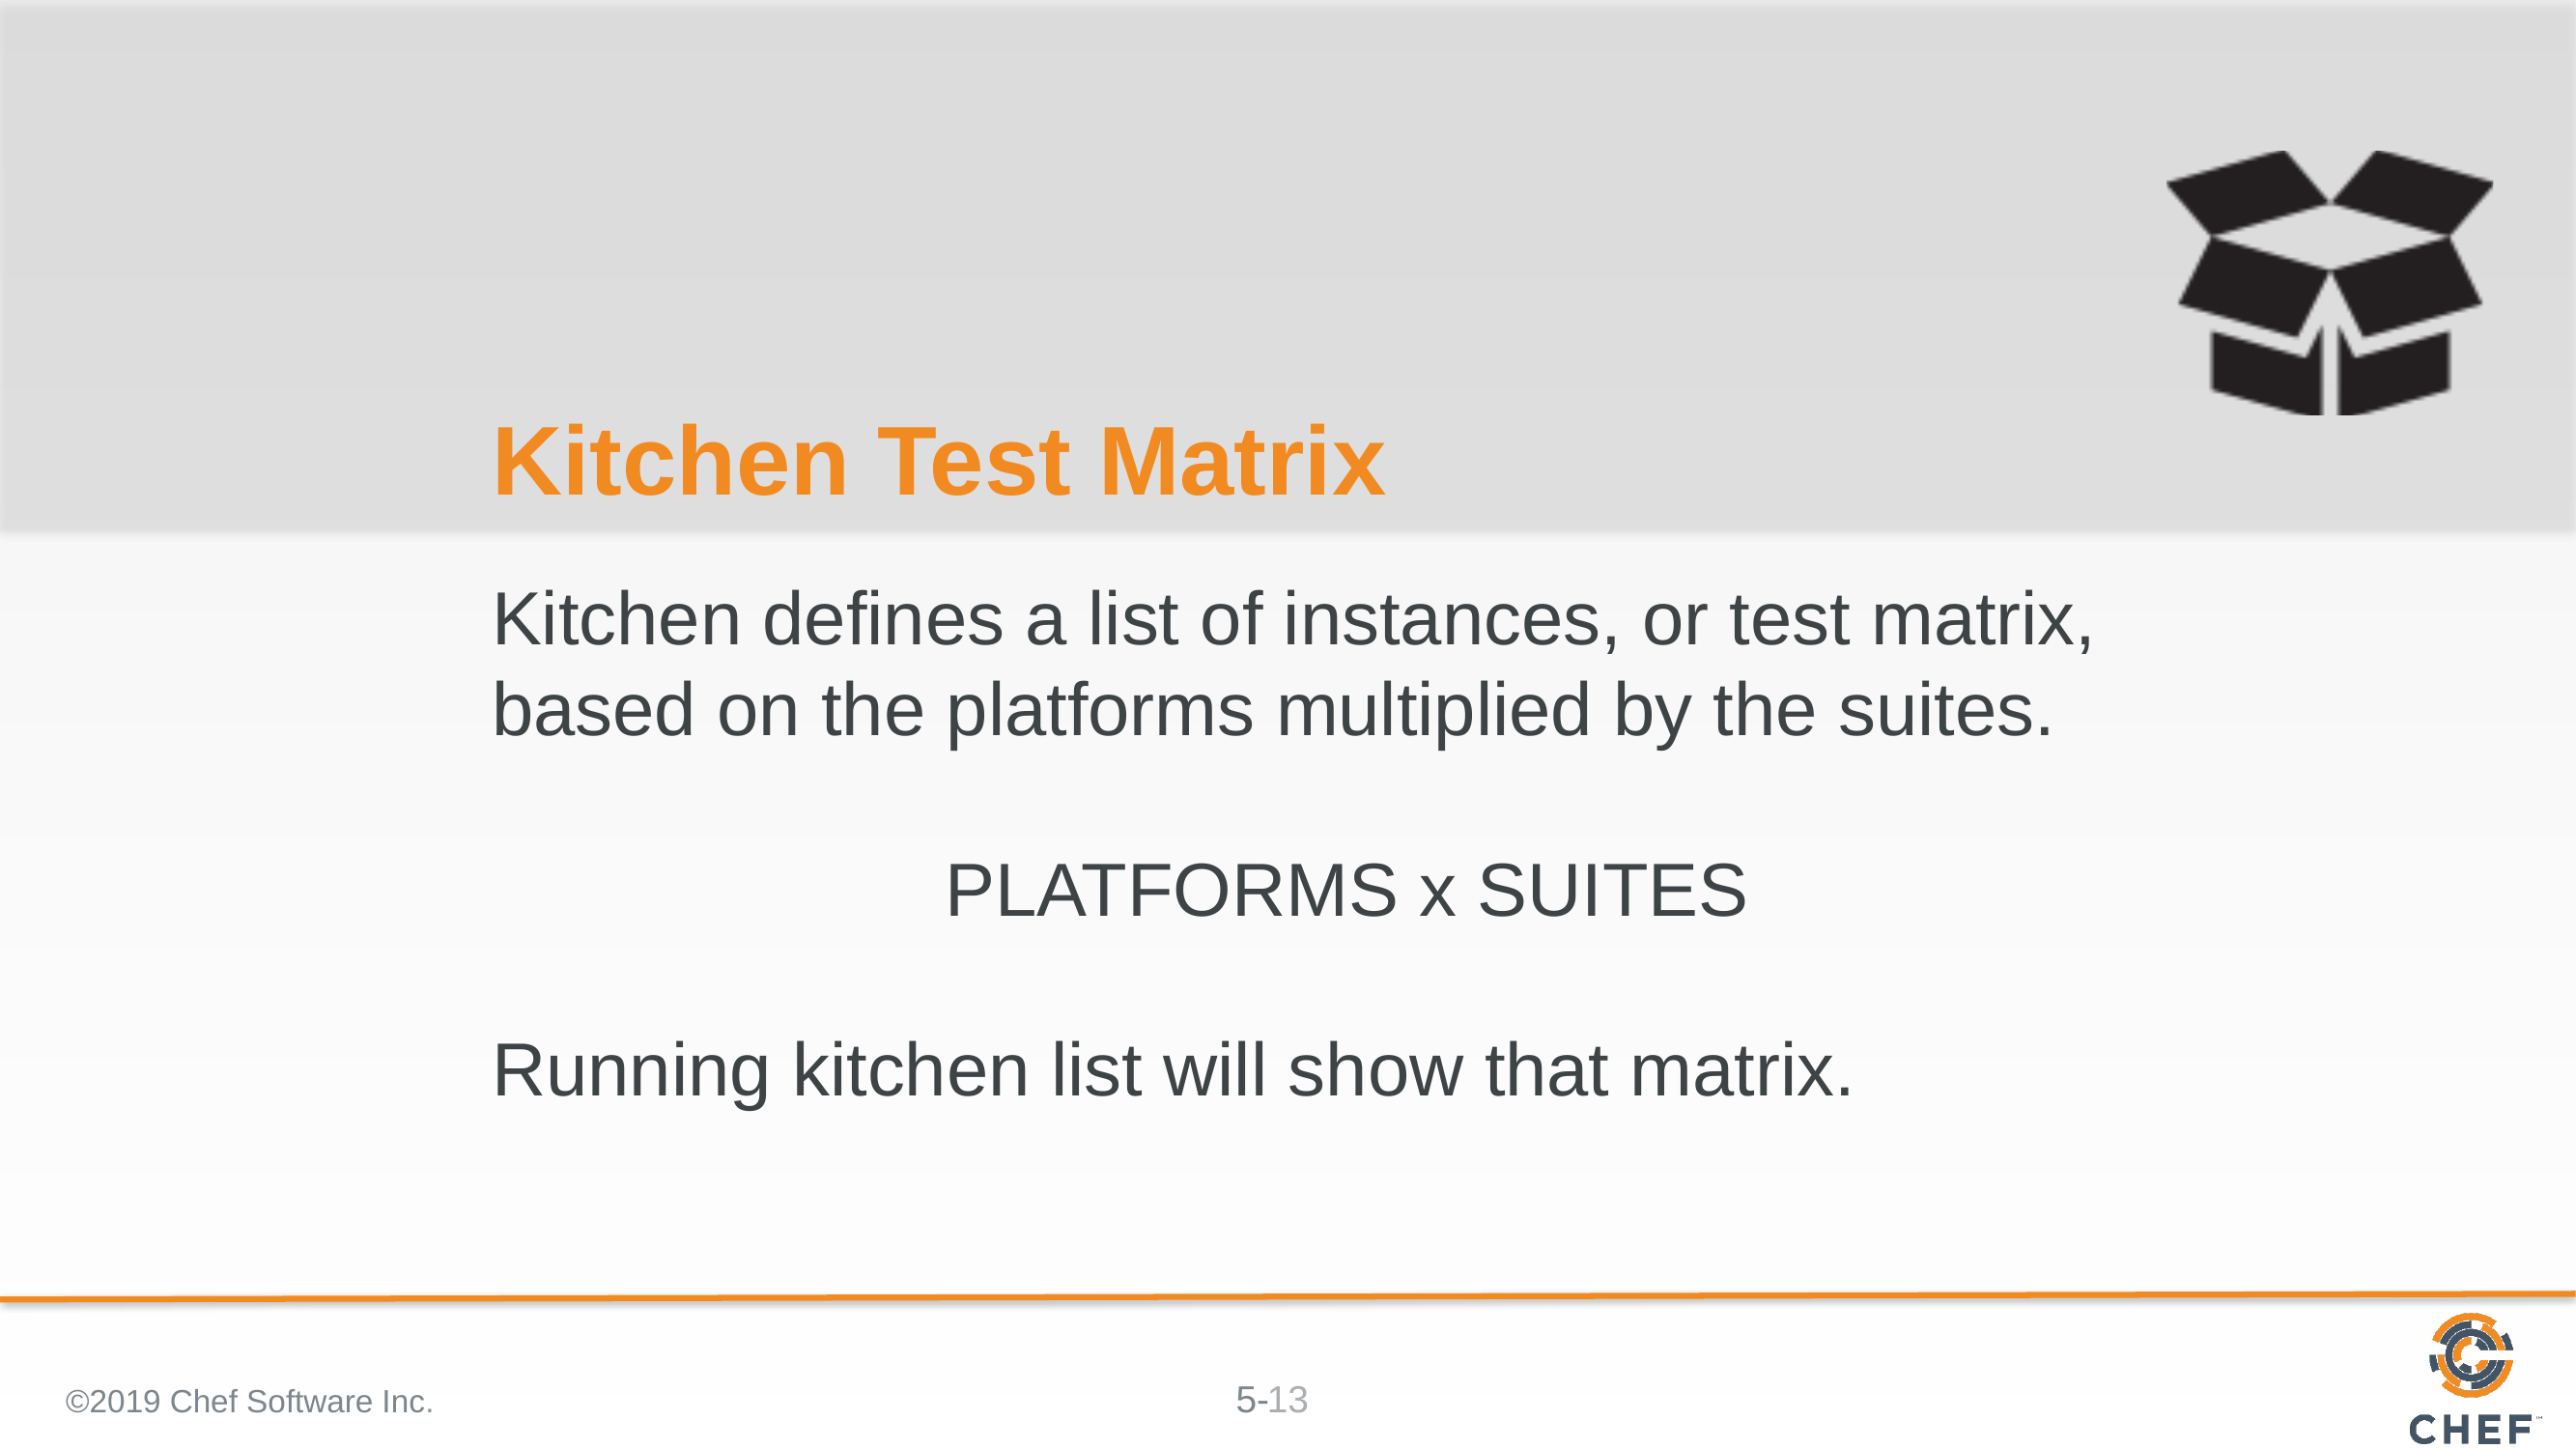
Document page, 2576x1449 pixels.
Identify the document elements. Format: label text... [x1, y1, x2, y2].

picture [2399, 1297, 2550, 1449]
subtitle Kitchen defines a list of instances, or test matrix, based on the platforms multiplied by the suites. PLATFORMS x SUITES Running kitchen list will show that matrix. [477, 555, 2217, 1155]
footer ©2019 Chef Software Inc. [51, 1359, 952, 1440]
slide_number 13 [998, 1359, 1578, 1437]
title Kitchen Test Matrix [477, 395, 2217, 531]
